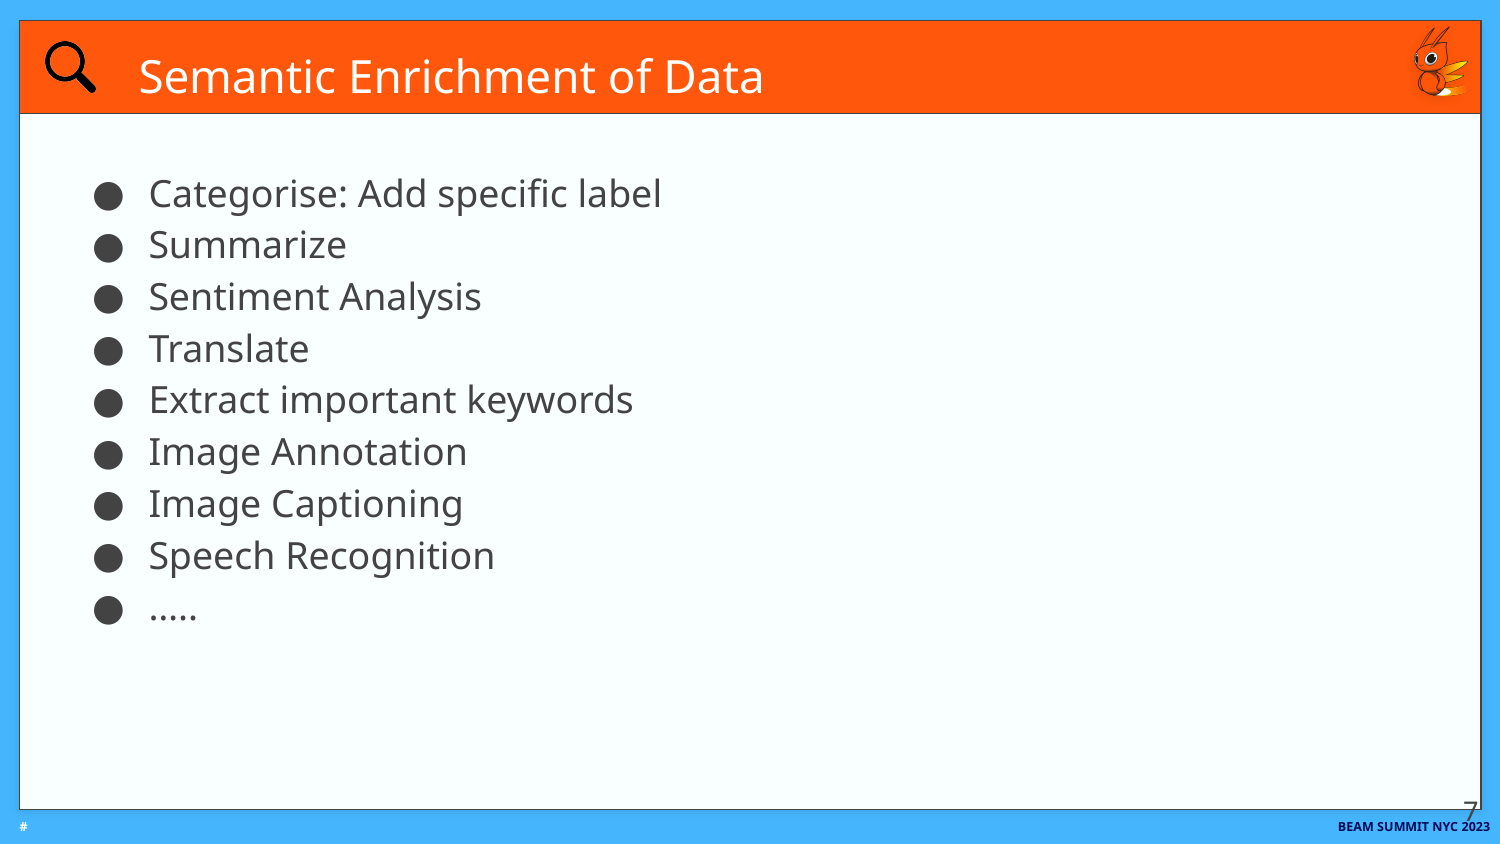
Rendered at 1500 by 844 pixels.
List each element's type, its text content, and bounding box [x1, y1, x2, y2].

list Categorise: Add specific label Summarize Sentiment Analysis Translate Extract important keywords Image Annotation Image Captioning Speech Recognition ….. [58, 147, 1439, 795]
picture [1395, 24, 1482, 102]
picture [45, 41, 96, 93]
title Semantic Enrichment of Data [123, 32, 1263, 95]
slide_number ‹#› [1403, 779, 1494, 844]
